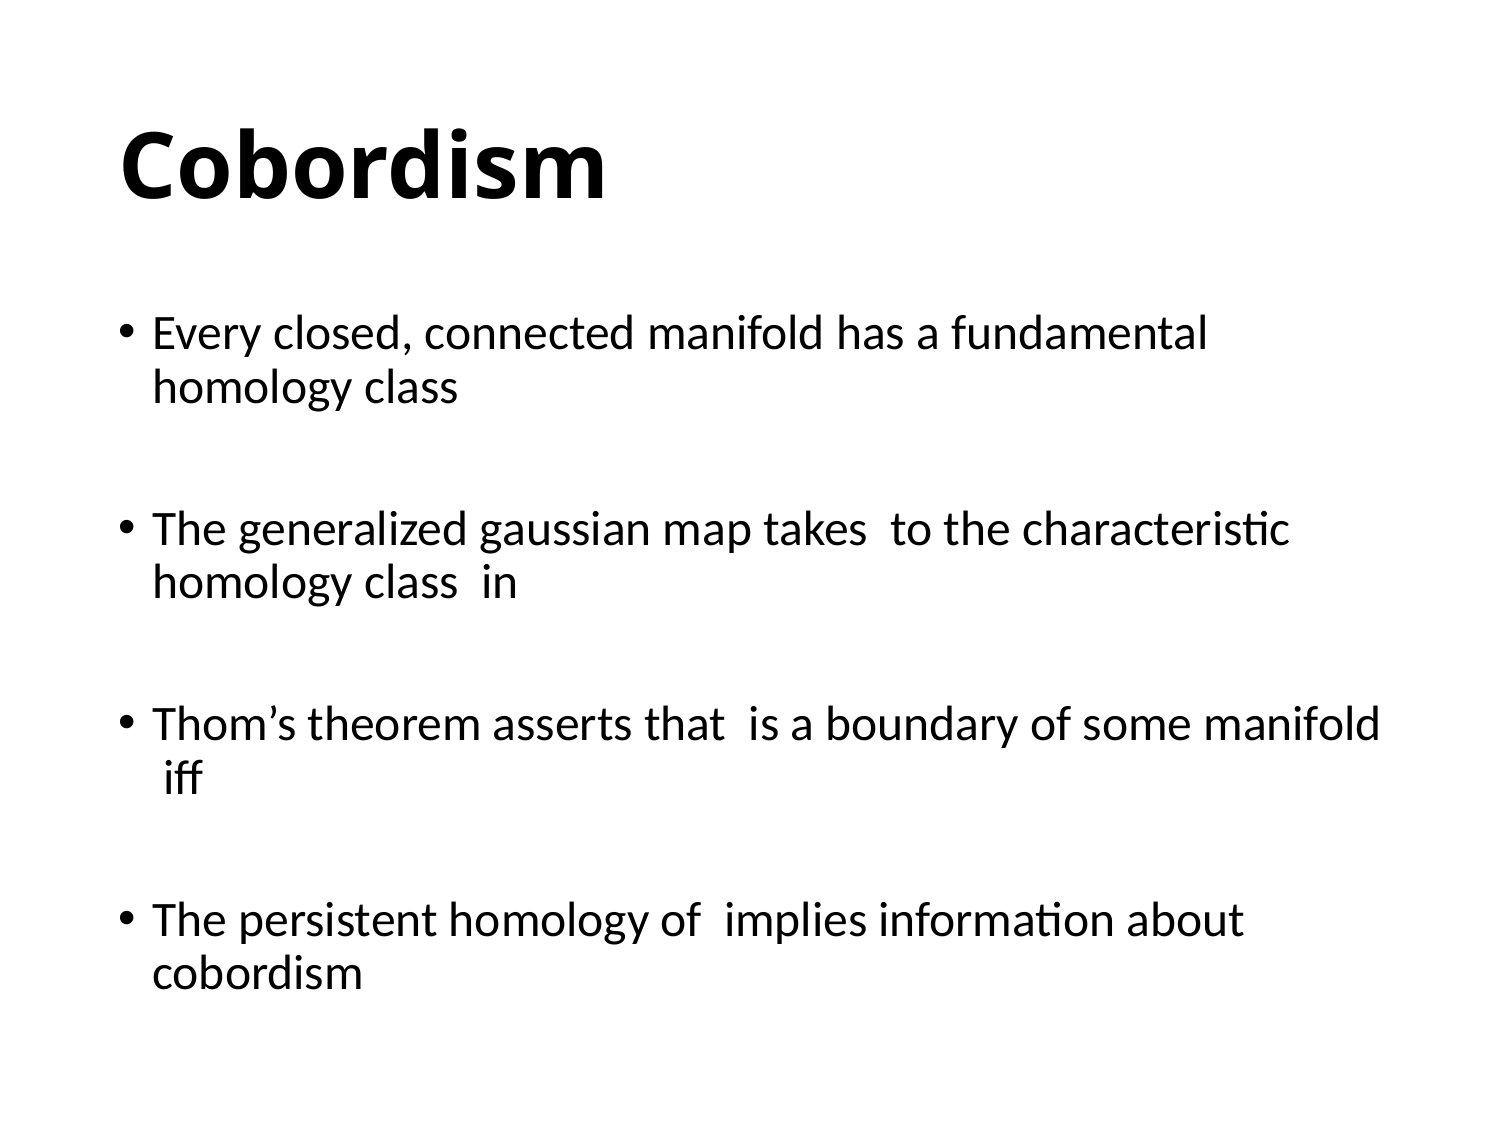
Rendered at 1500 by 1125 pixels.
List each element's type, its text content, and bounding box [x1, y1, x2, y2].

title Cobordism [103, 59, 1397, 278]
